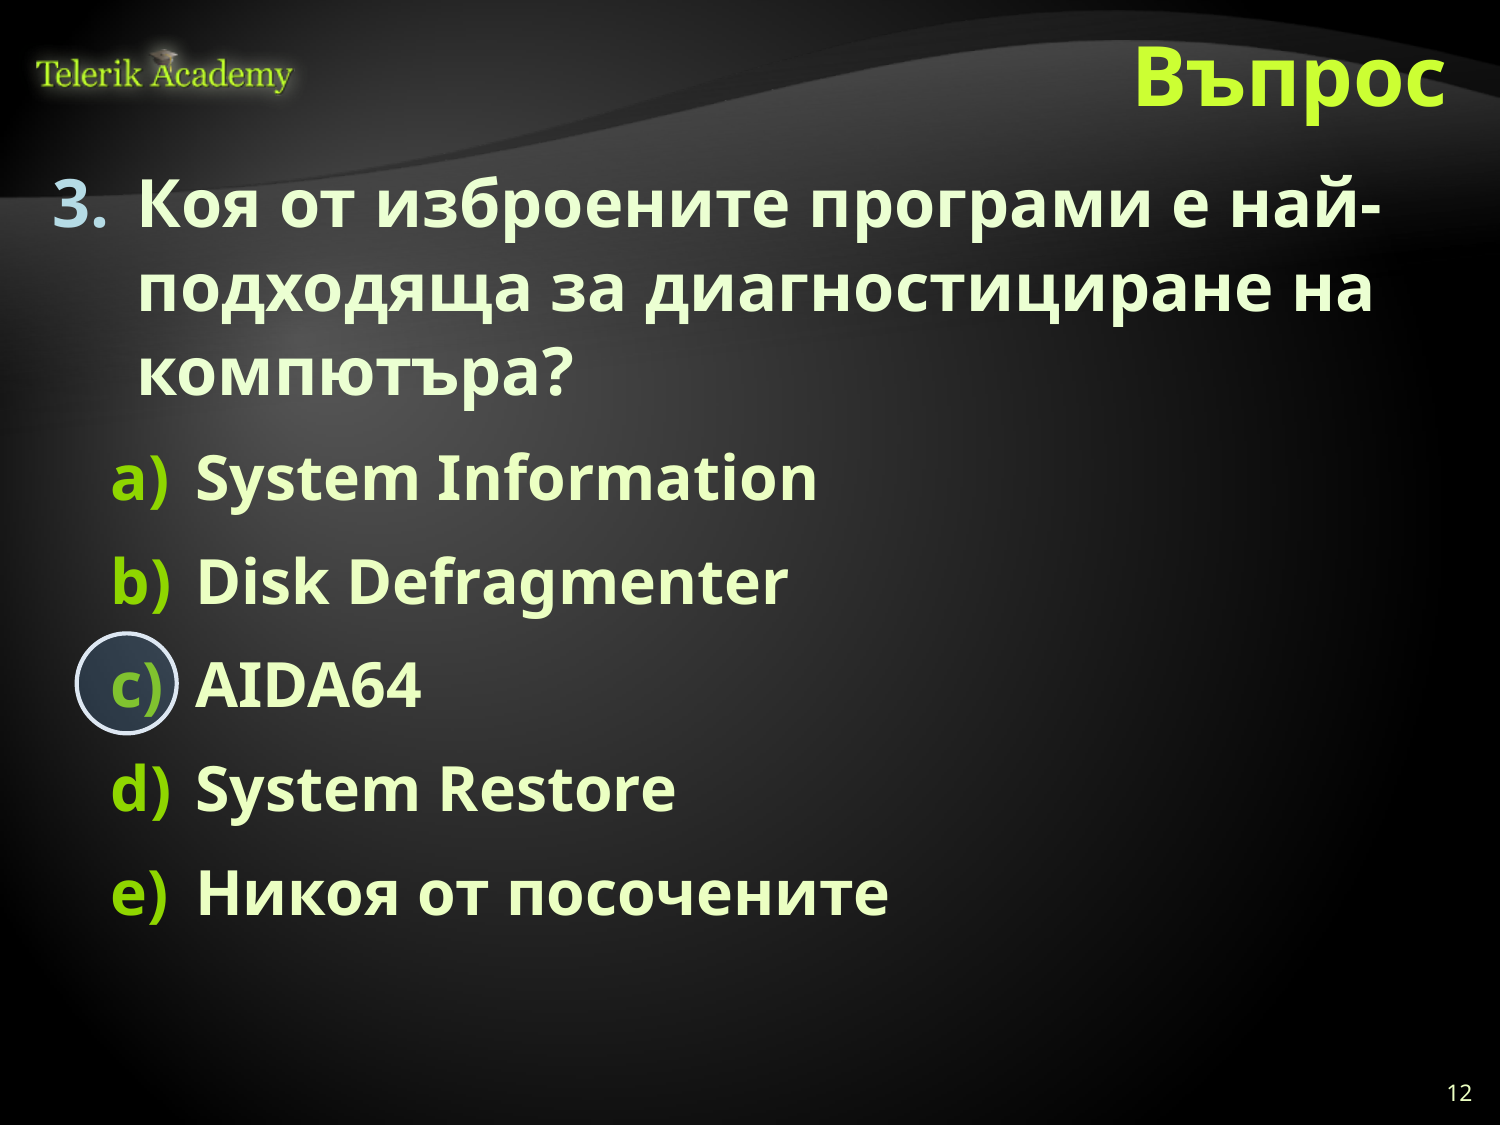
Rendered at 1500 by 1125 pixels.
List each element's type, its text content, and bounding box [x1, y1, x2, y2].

slide_number 12 [1412, 1074, 1488, 1113]
text_box [74, 631, 179, 736]
title Въпрос [300, 12, 1463, 149]
list Коя от изброените програми е най-подходяща за диагностициране на компютъра? System Information Disk Defragmenter AIDA64 System Restore Никоя от посочените [37, 149, 1463, 1075]
picture [0, 0, 1500, 1125]
